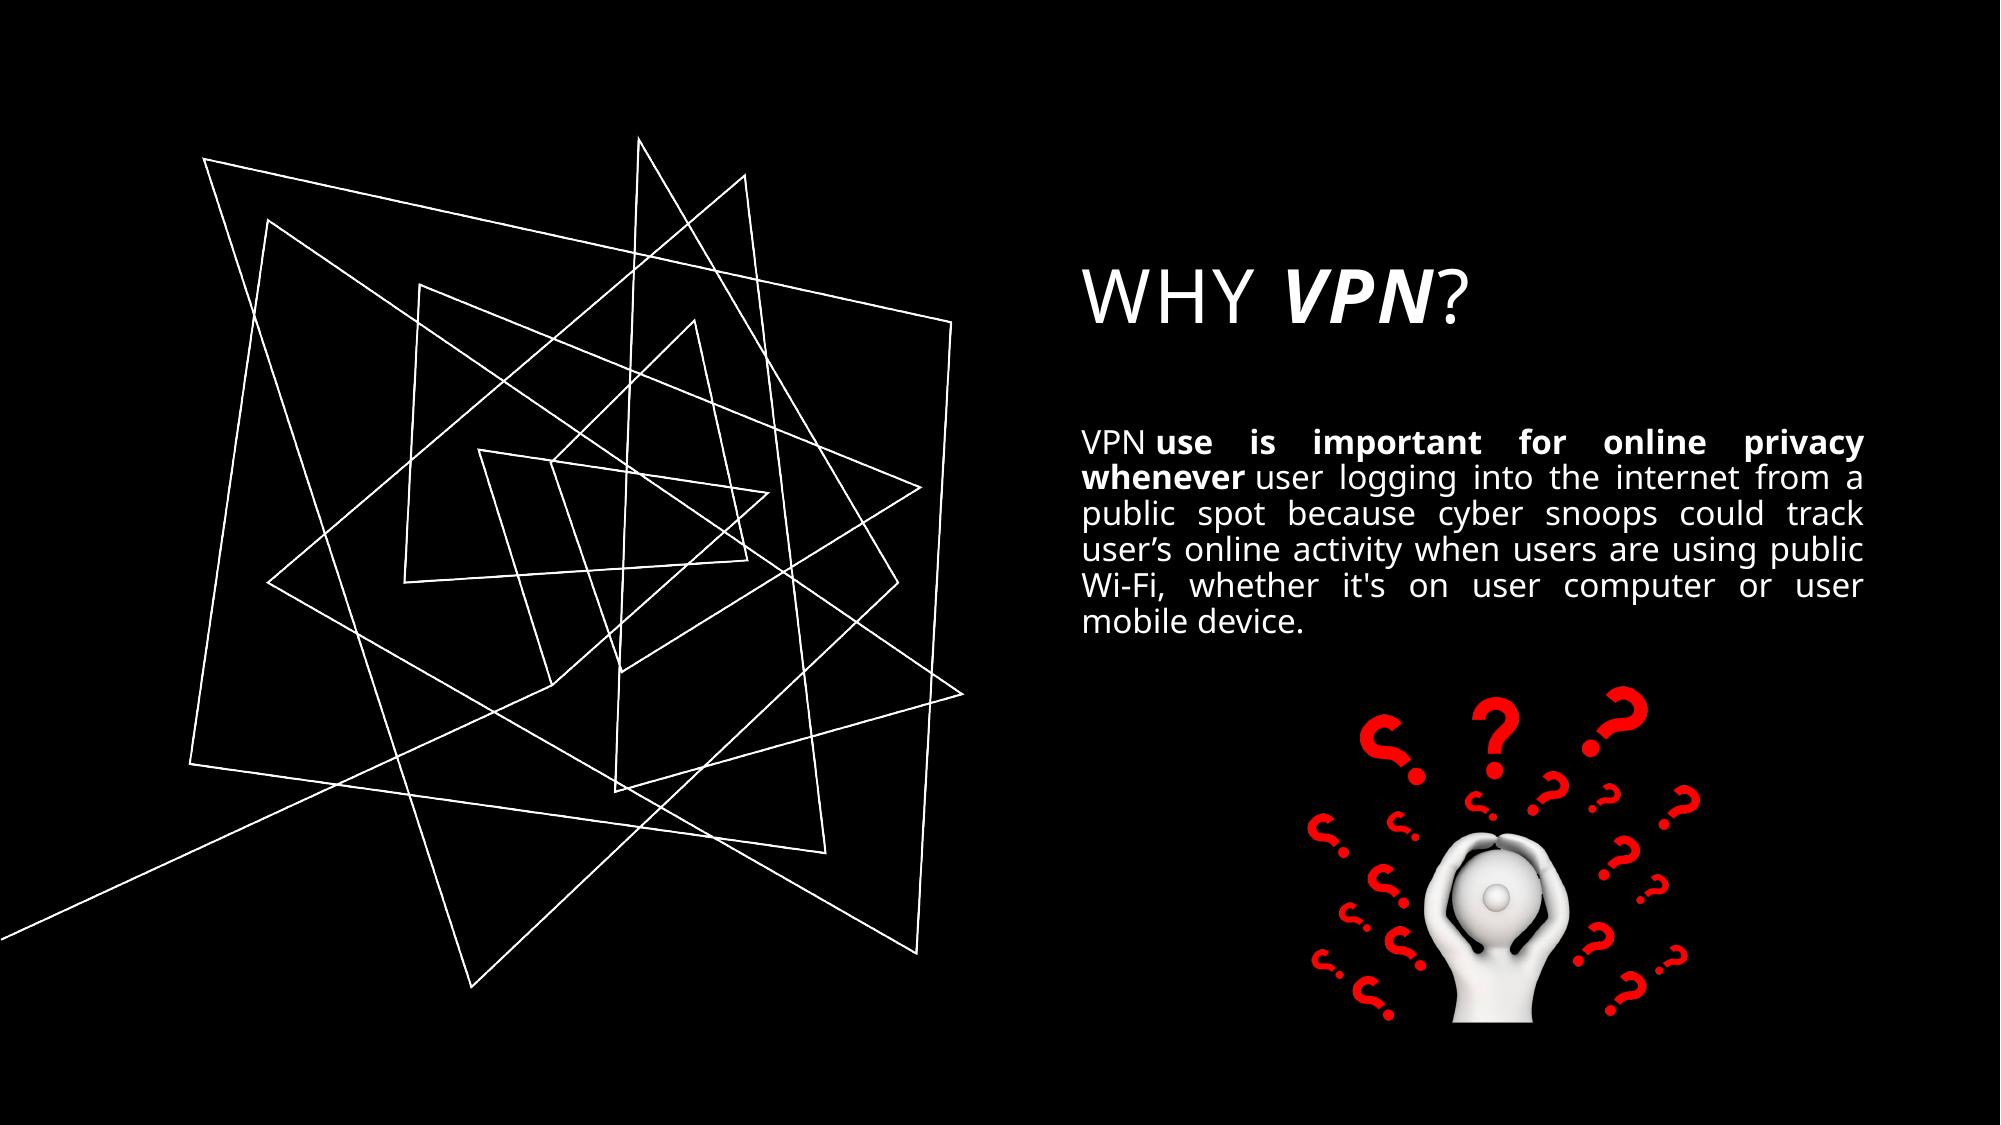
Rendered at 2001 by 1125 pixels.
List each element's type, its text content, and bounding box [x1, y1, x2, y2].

title WHY vpn? [1066, 221, 1752, 347]
picture [0, 135, 965, 989]
subtitle VPN use is important for online privacy whenever user logging into the internet from a public spot because cyber snoops could track user’s online activity when users are using public Wi-Fi, whether it's on user computer or user mobile device. [1066, 417, 1881, 708]
picture [1290, 676, 1711, 1024]
